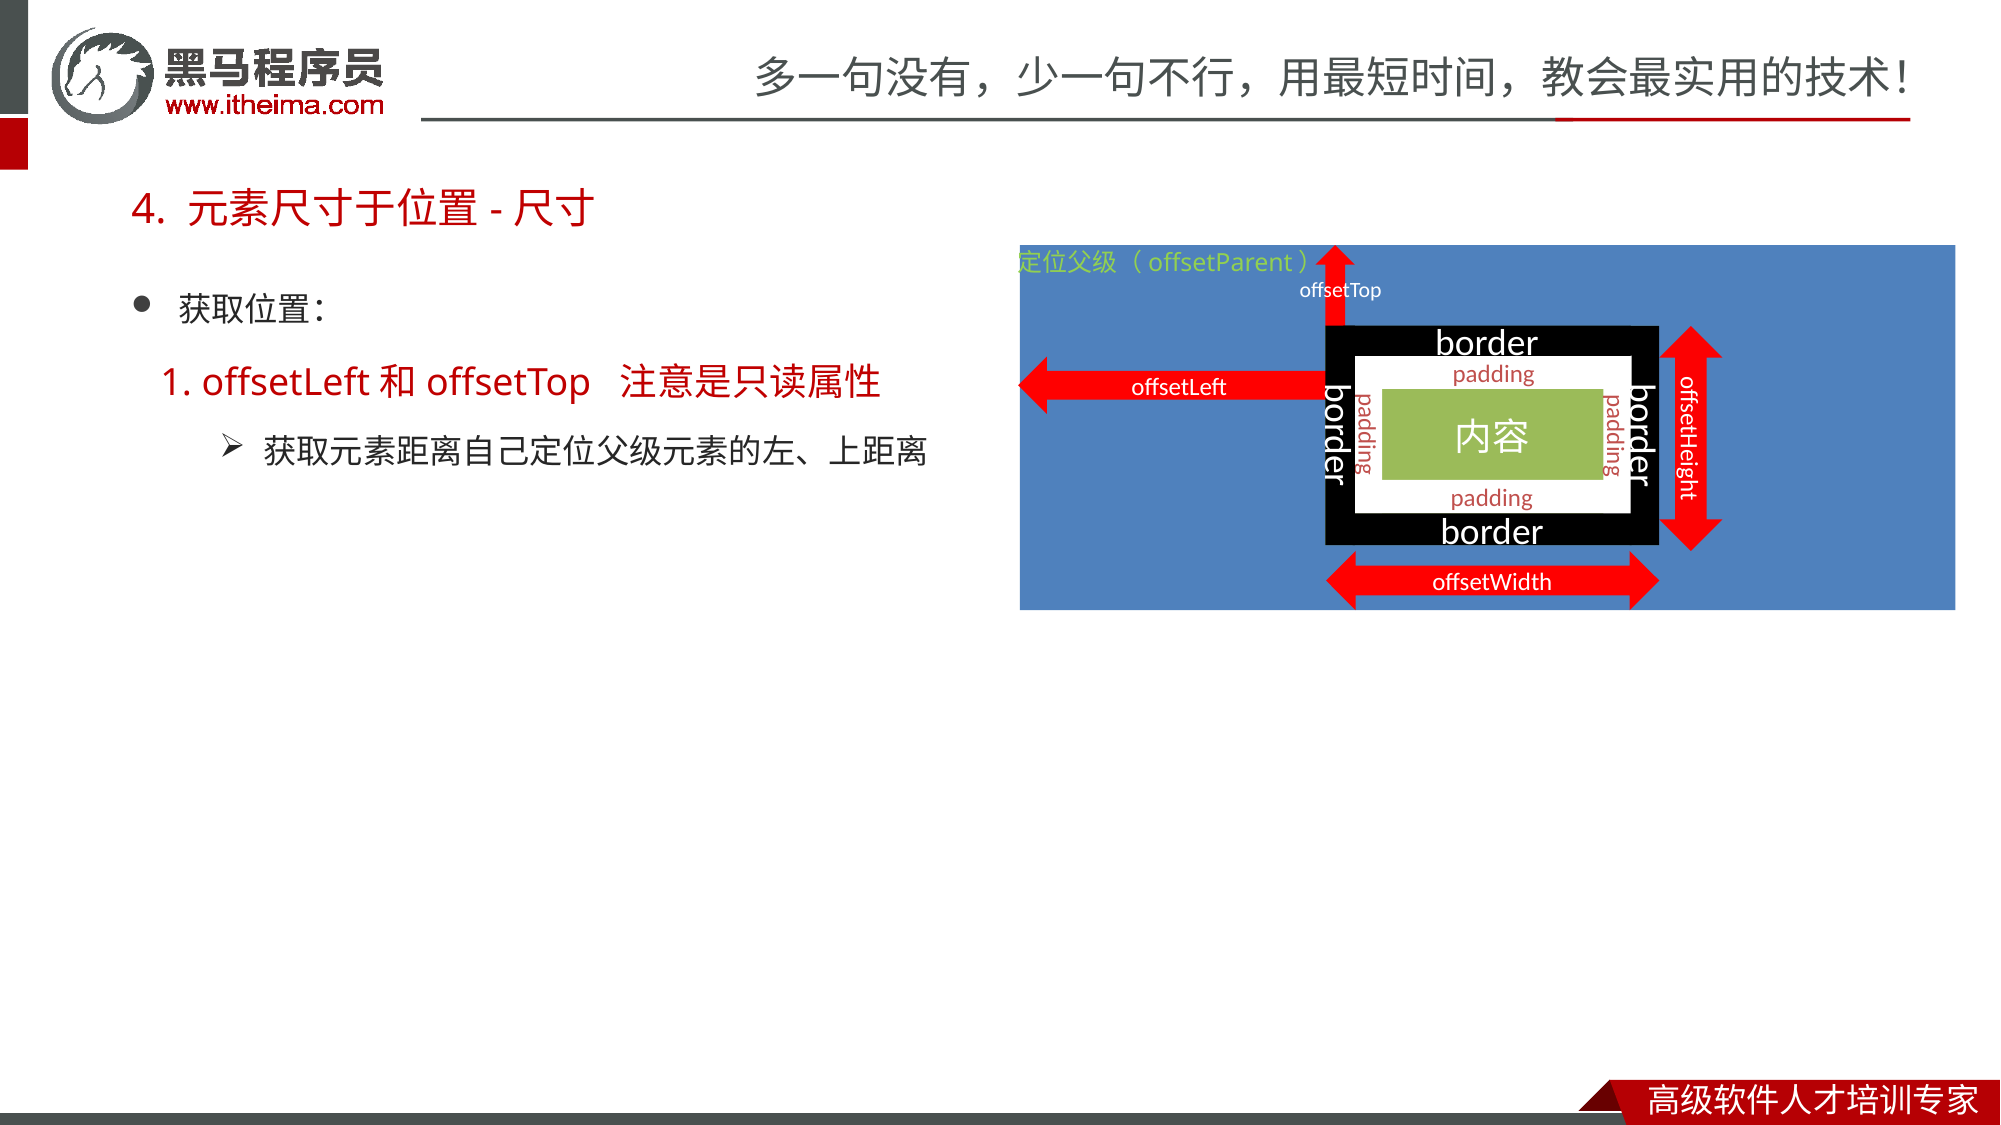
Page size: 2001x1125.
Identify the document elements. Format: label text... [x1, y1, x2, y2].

title 4. 元素尺寸于位置-尺寸 [116, 164, 1880, 250]
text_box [1007, 238, 1956, 611]
list 获取位置： 1. offsetLeft和offsetTop 注意是只读属性 获取元素距离自己定位父级元素的左、上距离 [116, 261, 1876, 1008]
picture [50, 26, 384, 125]
